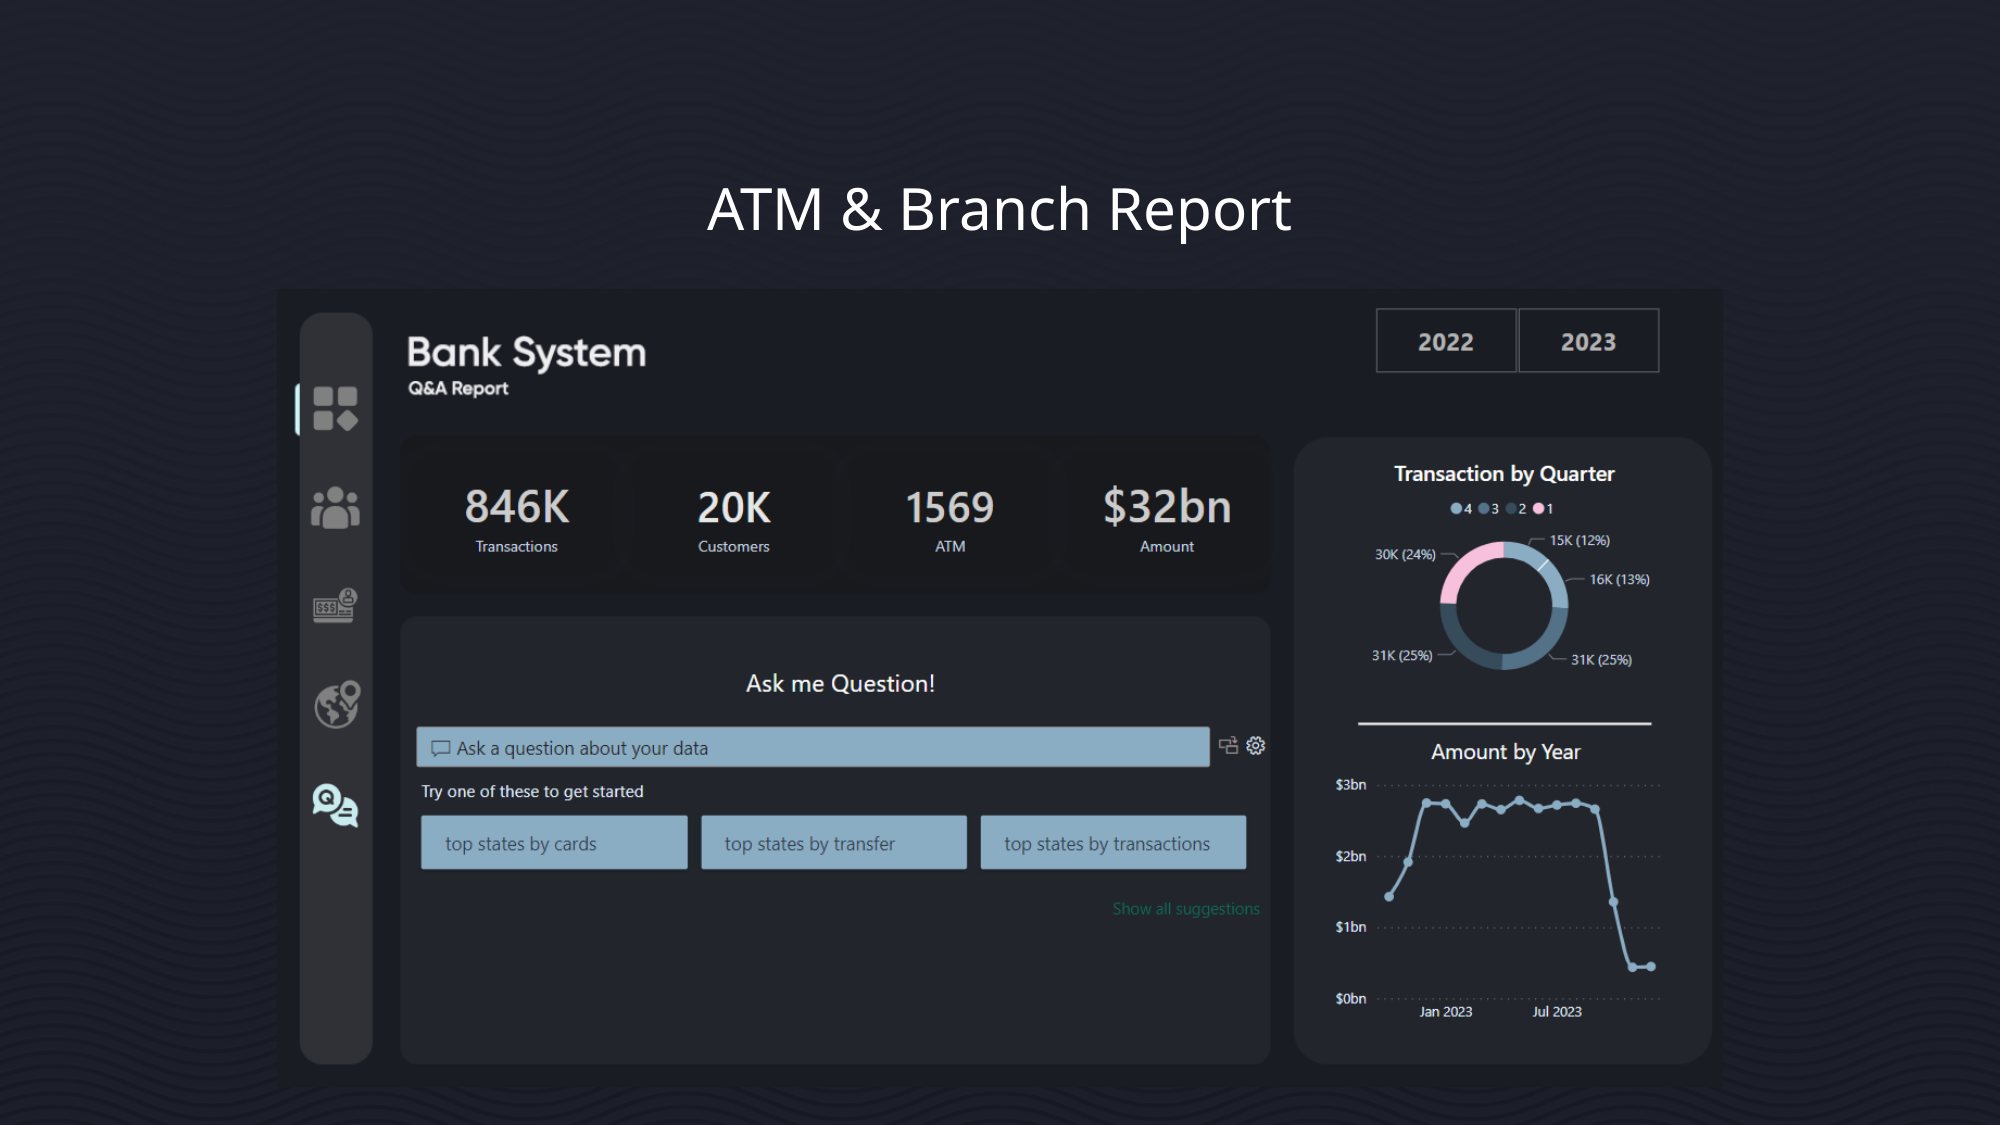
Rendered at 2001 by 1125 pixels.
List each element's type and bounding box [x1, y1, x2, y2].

picture [0, 0, 2000, 1125]
list [276, 289, 1724, 1087]
